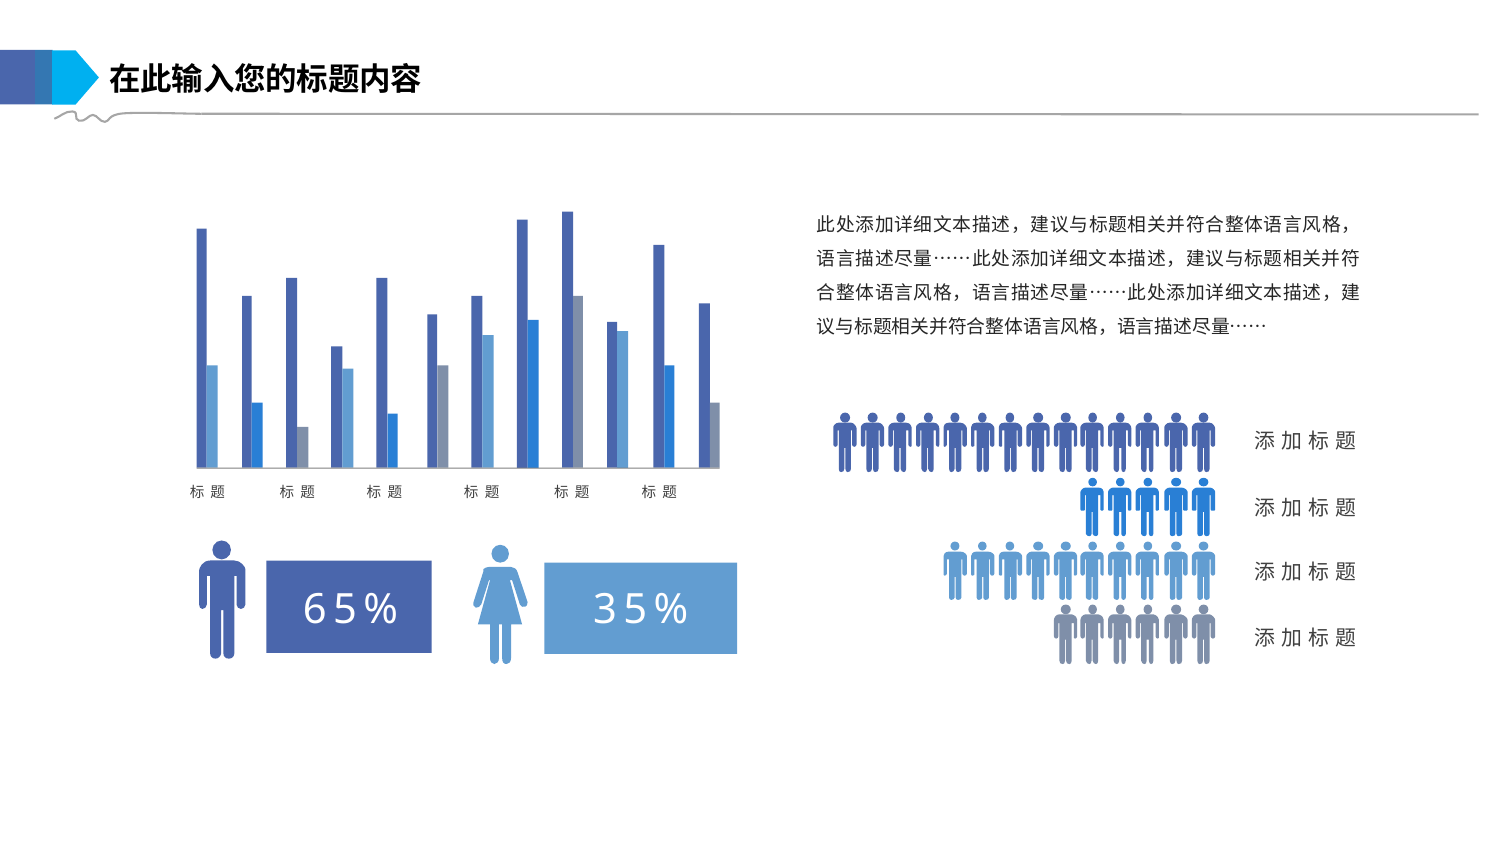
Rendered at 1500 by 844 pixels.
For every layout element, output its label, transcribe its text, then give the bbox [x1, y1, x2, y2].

text_box [212, 540, 231, 560]
text_box [196, 228, 207, 467]
text_box [1026, 551, 1050, 600]
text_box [0, 49, 99, 105]
text_box [1033, 541, 1044, 551]
text_box [562, 211, 574, 467]
text_box [427, 314, 438, 467]
text_box 标题 [174, 475, 240, 509]
text_box 在此输入您的标题内容 [99, 54, 608, 103]
text_box [978, 541, 987, 551]
text_box [473, 566, 528, 665]
text_box [266, 560, 432, 653]
text_box [1115, 541, 1125, 551]
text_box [54, 111, 1479, 122]
text_box 添加标题 [1239, 617, 1372, 658]
text_box [998, 422, 1023, 473]
text_box [1080, 614, 1104, 665]
text_box [516, 219, 528, 467]
text_box [1143, 412, 1153, 423]
text_box [1060, 541, 1071, 551]
text_box [1135, 551, 1159, 600]
text_box [206, 365, 218, 467]
text_box [573, 295, 583, 467]
text_box [1143, 604, 1153, 615]
text_box [1164, 551, 1188, 600]
text_box 标题 [539, 475, 605, 509]
text_box [1164, 487, 1188, 537]
text_box [943, 422, 967, 473]
text_box 65% [288, 574, 414, 640]
text_box 标题 [626, 475, 692, 509]
text_box [664, 365, 675, 467]
text_box [527, 319, 539, 467]
text_box [1080, 551, 1104, 600]
text_box [1191, 487, 1216, 537]
text_box [1191, 614, 1216, 665]
text_box [1108, 422, 1132, 473]
text_box [998, 551, 1023, 600]
text_box [916, 422, 940, 473]
text_box [1053, 551, 1078, 600]
text_box [1115, 477, 1125, 487]
text_box [1088, 604, 1097, 615]
text_box [888, 422, 912, 473]
text_box 35% [578, 574, 704, 640]
text_box [471, 295, 483, 467]
text_box [199, 560, 246, 659]
text_box [1005, 541, 1015, 551]
text_box [1135, 614, 1159, 665]
text_box [1171, 412, 1182, 423]
text_box 标题 [351, 475, 417, 509]
text_box [860, 422, 885, 473]
text_box [709, 402, 720, 467]
text_box [1171, 604, 1182, 615]
text_box 添加标题 [1239, 486, 1372, 527]
text_box [1108, 614, 1132, 665]
text_box [1026, 422, 1050, 473]
text_box [297, 426, 309, 467]
text_box 此处添加详细文本描述，建议与标题相关并符合整体语言风格，语言描述尽量……此处添加详细文本描述，建议与标题相关并符合整体语言风格，语言描述尽量……此处添加详细文本描述，建议与标题相关并符合整体语言风格，语言描述尽量…… [801, 194, 1375, 345]
text_box [1135, 487, 1159, 537]
text_box [286, 277, 298, 467]
text_box [1005, 412, 1015, 423]
text_box [950, 541, 960, 551]
text_box [1198, 541, 1209, 551]
text_box [376, 277, 388, 467]
text_box [923, 412, 933, 423]
text_box [943, 551, 967, 600]
text_box [653, 244, 665, 467]
text_box [978, 412, 987, 423]
text_box [950, 412, 960, 423]
text_box [491, 544, 509, 563]
text_box 标题 [264, 475, 330, 509]
text_box [331, 346, 343, 467]
text_box [387, 413, 398, 467]
text_box [1115, 604, 1125, 615]
text_box [1143, 477, 1153, 487]
text_box [1060, 604, 1071, 615]
text_box [1080, 487, 1104, 537]
text_box [833, 422, 857, 473]
text_box [1053, 422, 1078, 473]
text_box [1053, 614, 1078, 665]
text_box [437, 365, 449, 467]
text_box [1088, 412, 1097, 423]
text_box [971, 551, 995, 600]
text_box [242, 295, 252, 467]
text_box [544, 562, 738, 654]
text_box [1164, 422, 1188, 473]
text_box [1171, 477, 1182, 487]
text_box [1171, 541, 1182, 551]
text_box 标题 [449, 475, 515, 509]
text_box [867, 412, 878, 423]
text_box [1198, 477, 1209, 487]
text_box 添加标题 [1239, 551, 1372, 591]
text_box [1108, 487, 1132, 537]
text_box [1135, 422, 1159, 473]
text_box [1060, 412, 1071, 423]
text_box [251, 402, 263, 467]
text_box [1143, 541, 1153, 551]
text_box [1108, 551, 1132, 600]
text_box [840, 412, 851, 423]
text_box [1080, 422, 1104, 473]
text_box [607, 321, 618, 467]
text_box [1115, 412, 1125, 423]
text_box [342, 368, 354, 467]
text_box [1164, 614, 1188, 665]
text_box [1033, 412, 1044, 423]
text_box [971, 422, 995, 473]
text_box 添加标题 [1239, 420, 1372, 461]
text_box [1088, 477, 1097, 487]
text_box [1191, 551, 1216, 600]
text_box [698, 303, 710, 467]
text_box [482, 335, 494, 467]
text_box [896, 412, 906, 423]
text_box [1198, 412, 1209, 423]
text_box [1191, 422, 1216, 473]
text_box [1198, 604, 1209, 615]
text_box [617, 331, 629, 467]
text_box [1088, 541, 1097, 551]
